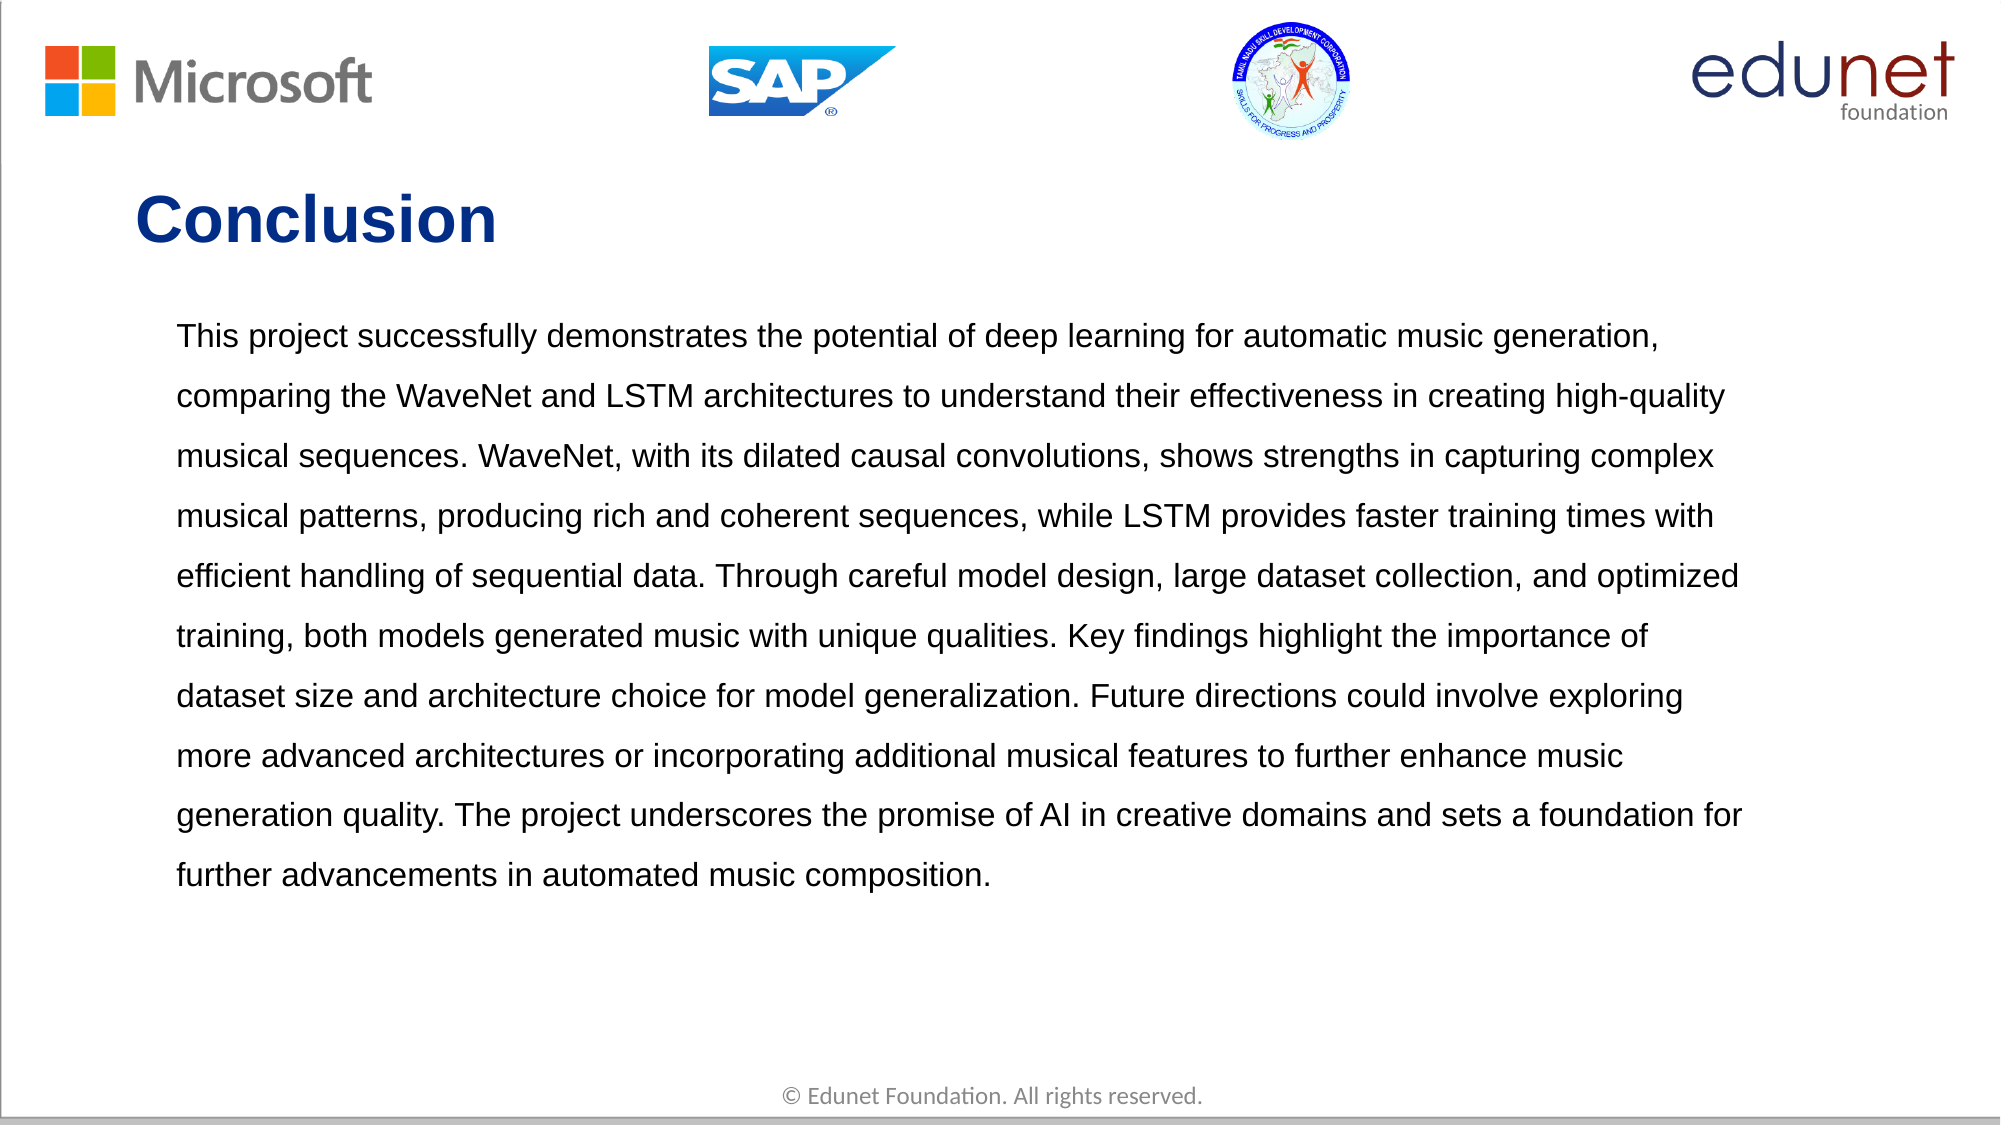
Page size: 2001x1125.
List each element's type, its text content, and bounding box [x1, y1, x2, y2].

picture [709, 48, 896, 116]
picture [45, 46, 372, 116]
title Conclusion [65, 143, 568, 265]
picture [1232, 22, 1350, 140]
picture [0, 0, 2001, 1125]
subtitle This project successfully demonstrates the potential of deep learning for automatic music generation, comparing the WaveNet and LSTM architectures to understand their effectiveness in creating high-quality musical sequences. WaveNet, with its dilated causal convolutions, shows strengths in capturing complex musical patterns, producing rich and coherent sequences, while LSTM provides faster training times with efficient handling of sequential data. Through careful model design, large dataset collection, and optimized training, both models generated music with unique qualities. Key findings highlight the importance of dataset size and architecture choice for model generalization. Future directions could involve exploring more advanced architectures or incorporating additional musical features to further enhance music generation quality. The project underscores the promise of AI in creative domains and sets a foundation for further advancements in automated music composition. [161, 287, 1776, 892]
picture [1686, 37, 1957, 125]
footer © Edunet Foundation. All rights reserved. [655, 1065, 1331, 1125]
